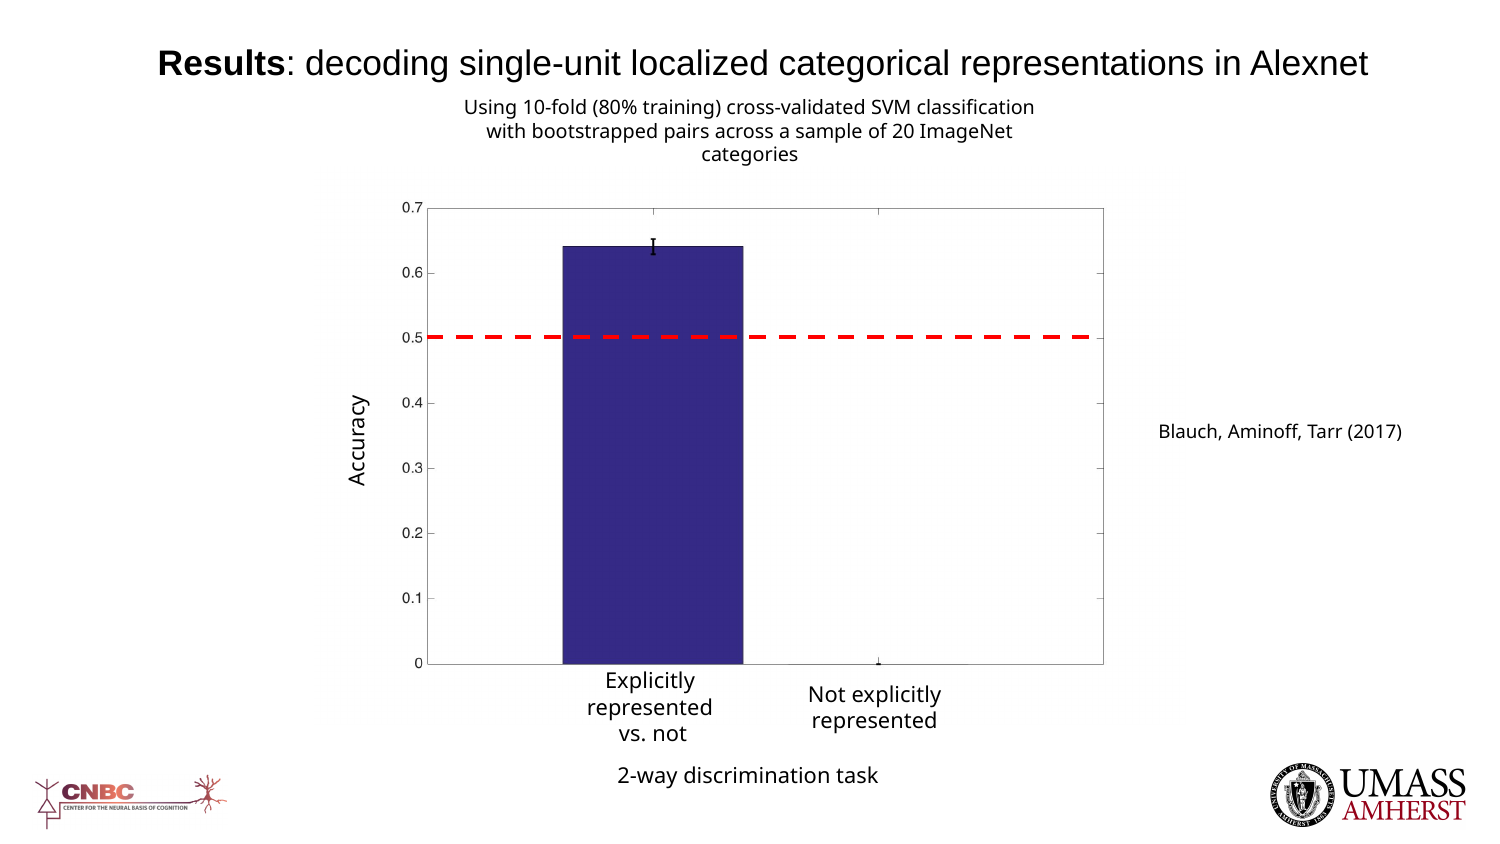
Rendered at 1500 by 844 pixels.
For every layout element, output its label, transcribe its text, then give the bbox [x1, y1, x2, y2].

picture [1270, 760, 1466, 831]
picture [314, 165, 1186, 725]
text_box Blauch, Aminoff, Tarr (2017) [1193, 411, 1489, 451]
text_box Using 10-fold (80% training) cross-validated SVM classification with bootstrapped pairs across a sample of 20 ImageNet categories [446, 103, 1054, 158]
text_box Results: decoding single-unit localized categorical representations in Alexnet [106, 19, 1420, 103]
picture [32, 774, 229, 831]
text_box Explicitly represented vs. not [564, 731, 736, 751]
text_box Not explicitly represented [789, 731, 961, 738]
text_box 2-way discrimination task [537, 756, 959, 792]
